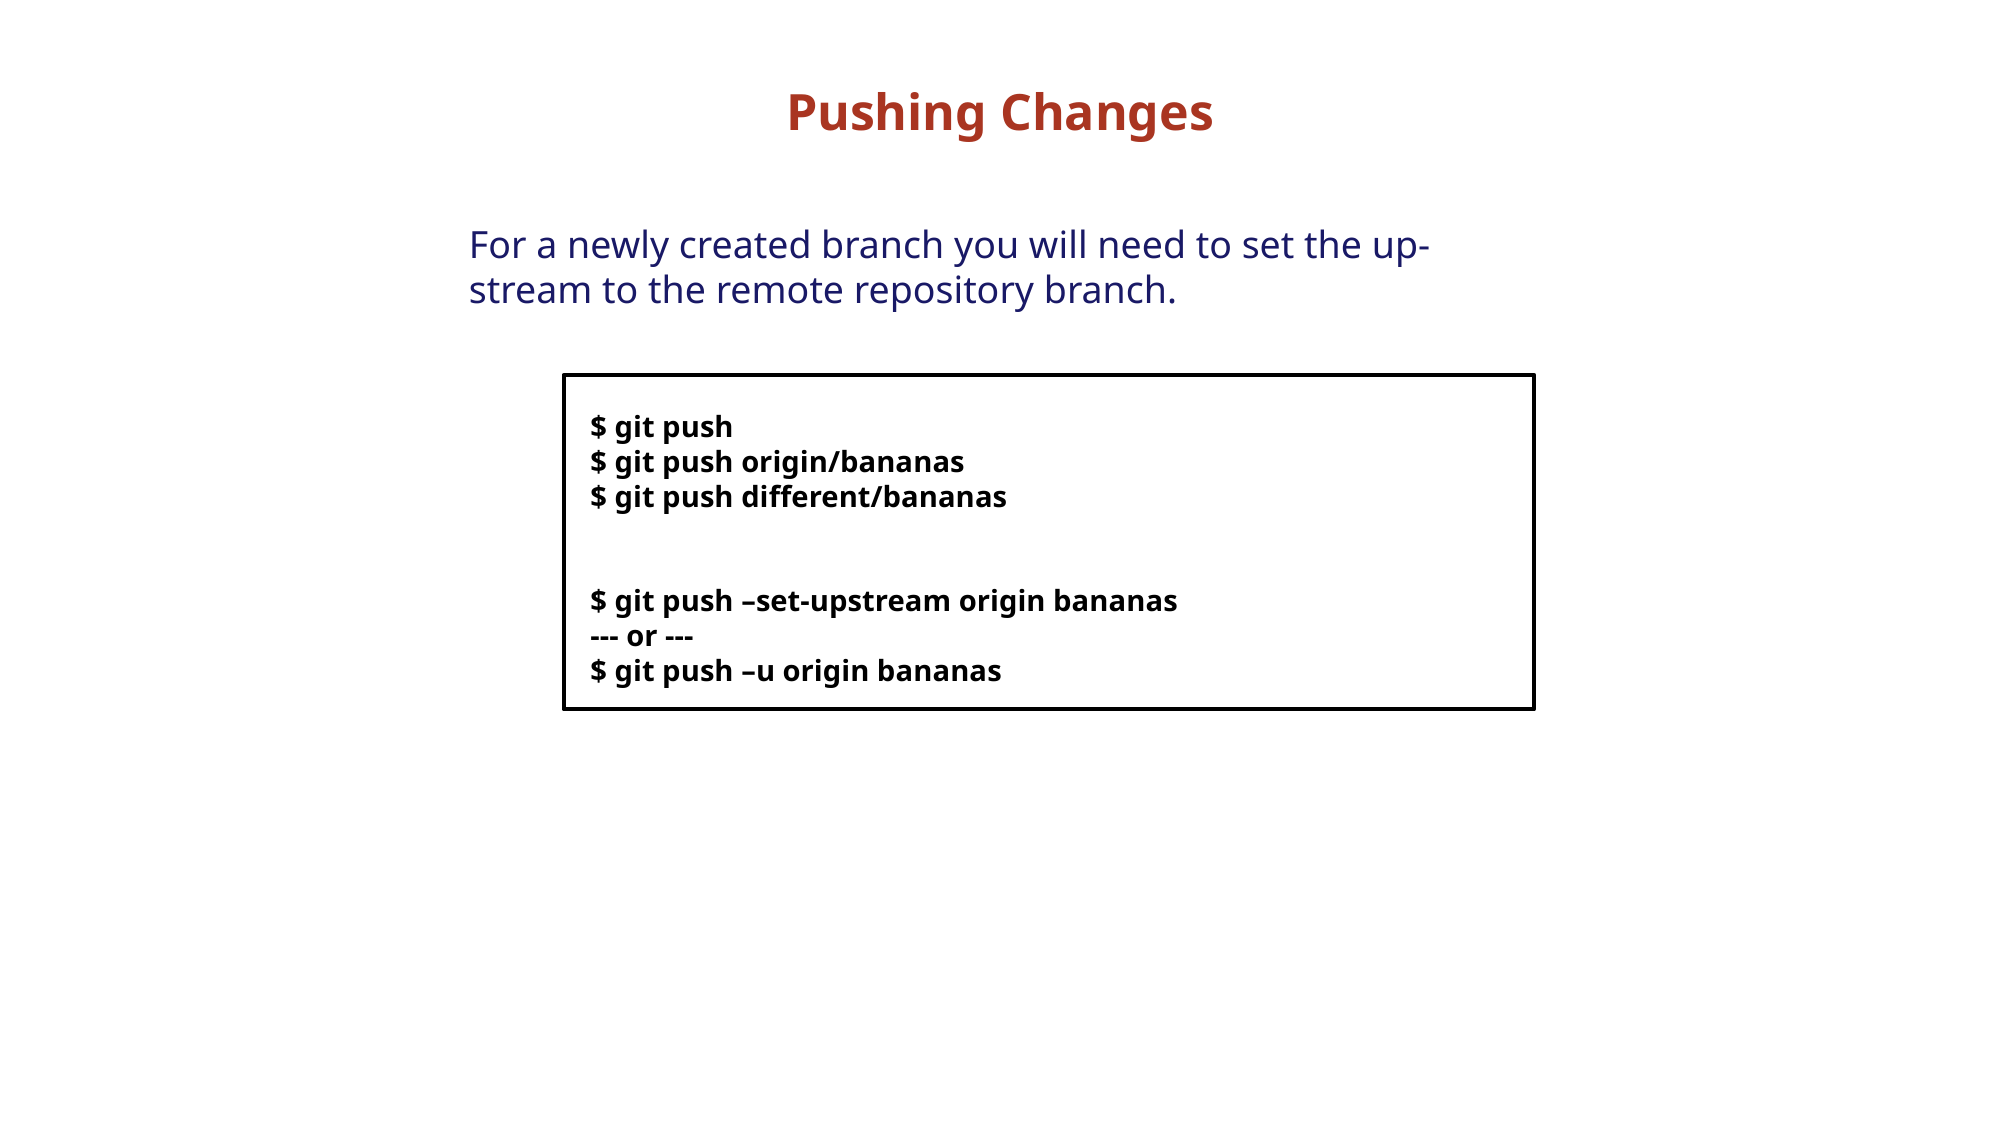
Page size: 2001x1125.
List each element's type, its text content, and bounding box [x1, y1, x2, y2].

list For a newly created branch you will need to set the up-stream to the remote repository branch. [395, 213, 1531, 749]
title Pushing Changes [225, 0, 1775, 222]
text_box [562, 373, 1536, 711]
text_box $ git push $ git push origin/bananas $ git push different/bananas $ git push –set-upstream origin bananas --- or --- $ git push –u origin bananas [575, 400, 1448, 695]
